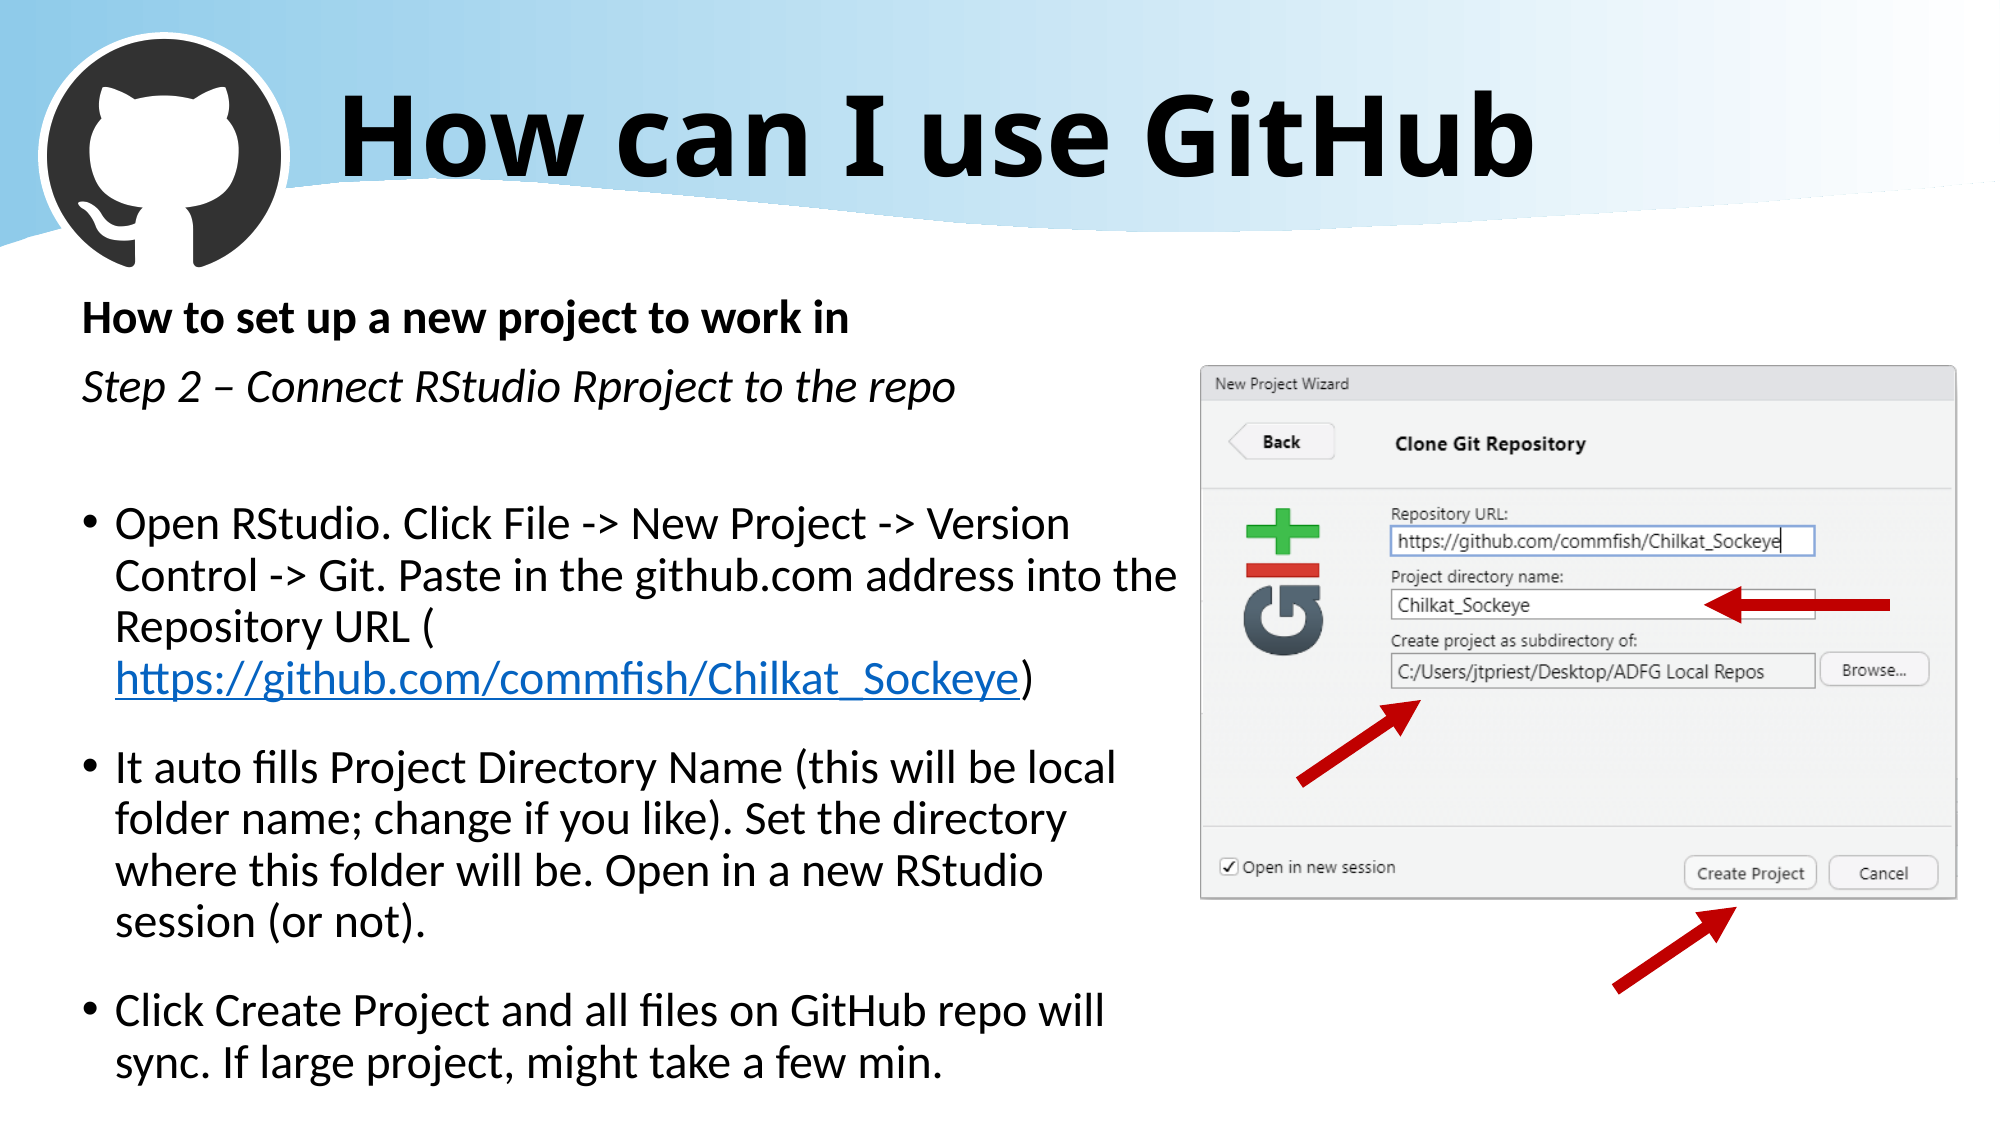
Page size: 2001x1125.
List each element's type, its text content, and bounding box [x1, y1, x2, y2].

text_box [1299, 699, 1422, 783]
picture [47, 36, 281, 270]
title How can I use GitHub [320, 46, 1863, 234]
picture [1199, 365, 1958, 900]
list How to set up a new project to work in Step 2 – Connect RStudio Rproject to the repo Open RStudio. Click File -> New Project -> Version Control -> Git. Paste in the github.com address into the Repository URL (https://github.com/commfish/Chilkat_Sockeye) It auto fills Project Directory Name (this will be local folder name; change if you like). Set the directory where this folder will be. Open in a new RStudio session (or not). Click Create Project and all files on GitHub repo will sync. If large project, might take a few min. [66, 285, 1200, 1104]
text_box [1615, 906, 1737, 990]
